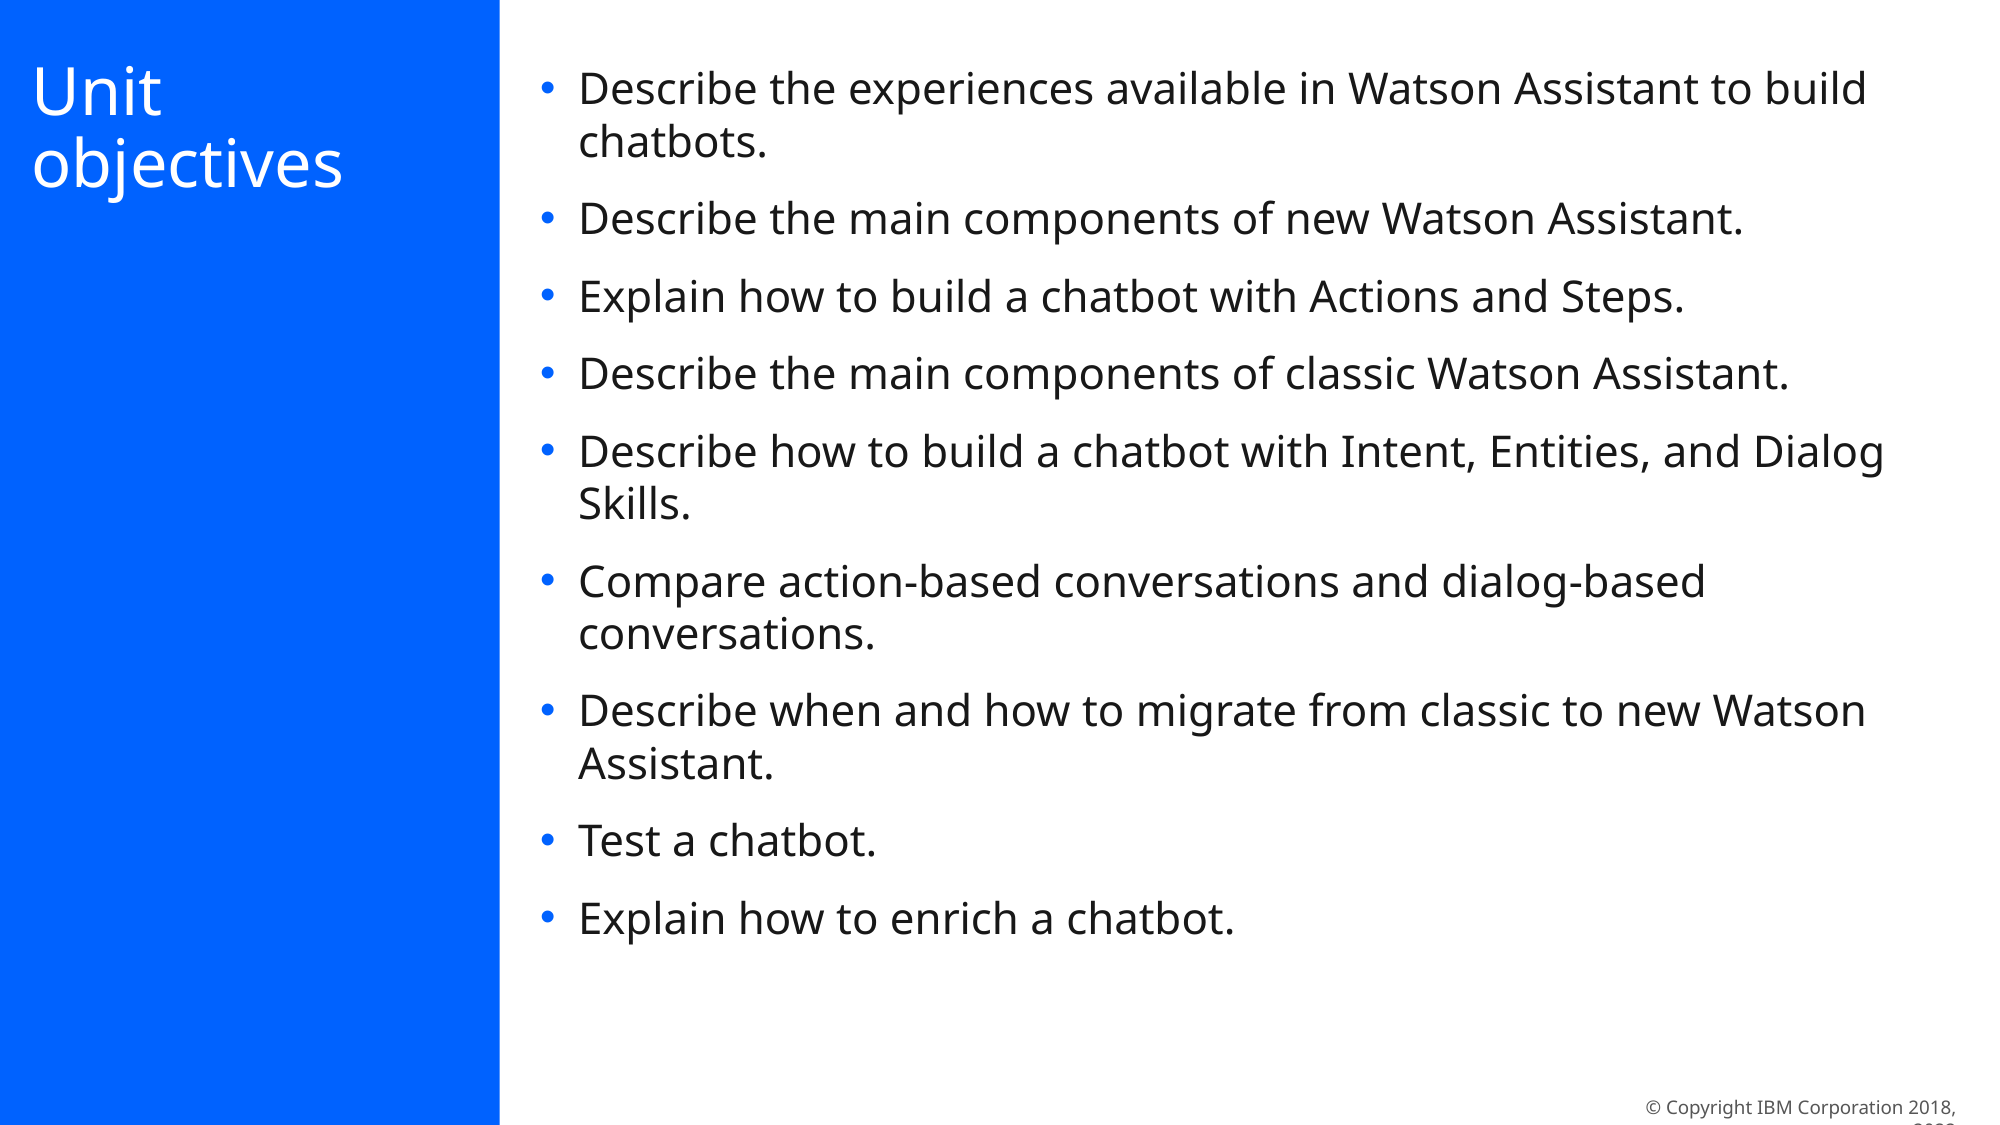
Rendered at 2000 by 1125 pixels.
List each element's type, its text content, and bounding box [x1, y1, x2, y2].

title Unit objectives [16, 57, 483, 1097]
footer © Copyright IBM Corporation 2018, 2022 [1616, 1096, 1972, 1125]
list Describe the experiences available in Watson Assistant to build chatbots. Describe the main components of new Watson Assistant. Explain how to build a chatbot with Actions and Steps. Describe the main components of classic Watson Assistant. Describe how to build a chatbot with Intent, Entities, and Dialog Skills. Compare action-based conversations and dialog-based conversations. Describe when and how to migrate from classic to new Watson Assistant. Test a chatbot. Explain how to enrich a chatbot. [525, 57, 1922, 1097]
